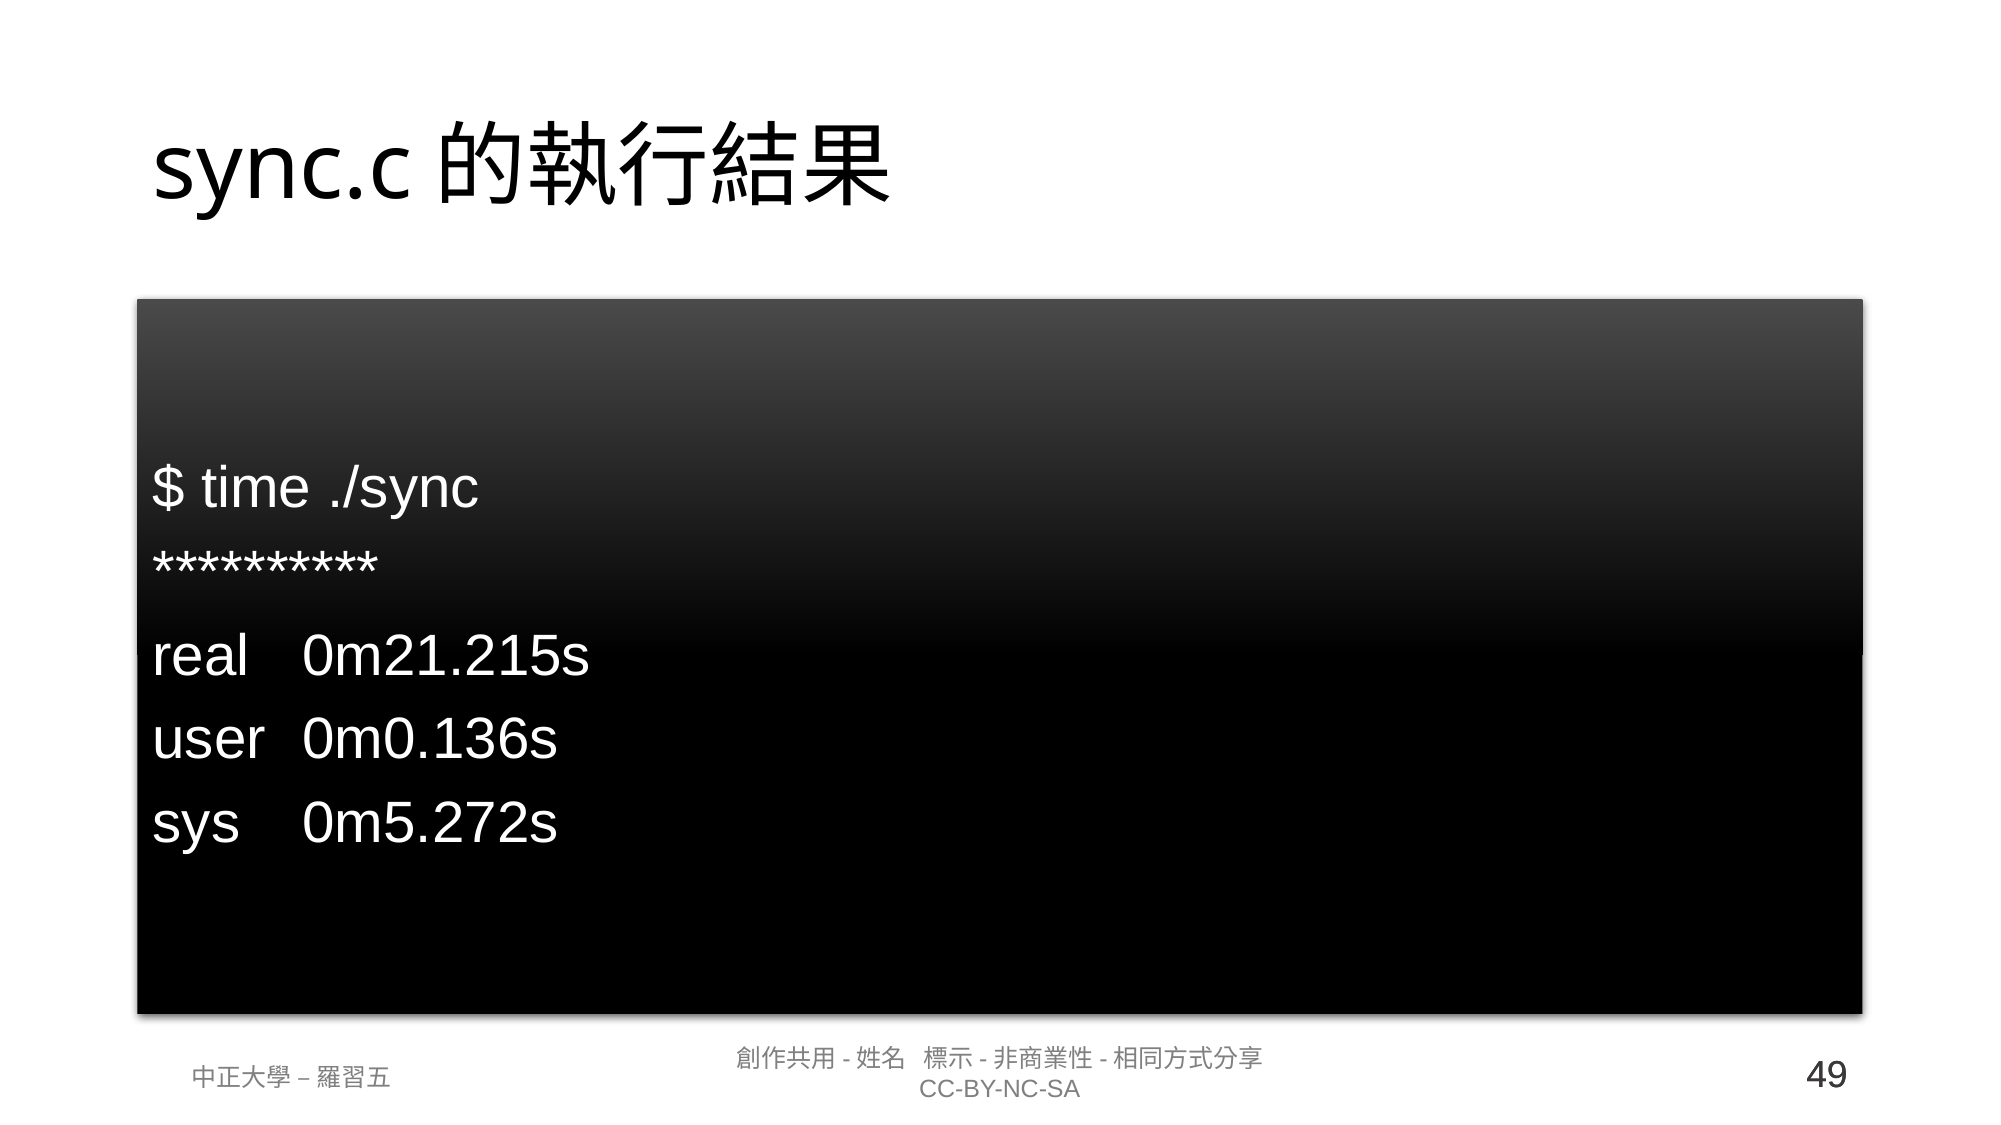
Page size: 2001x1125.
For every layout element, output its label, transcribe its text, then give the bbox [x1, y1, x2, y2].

title sync.c的執行結果 [137, 59, 1863, 278]
list $ time ./sync ********** real 0m21.215s user 0m0.136s sys 0m5.272s [137, 299, 1863, 1014]
